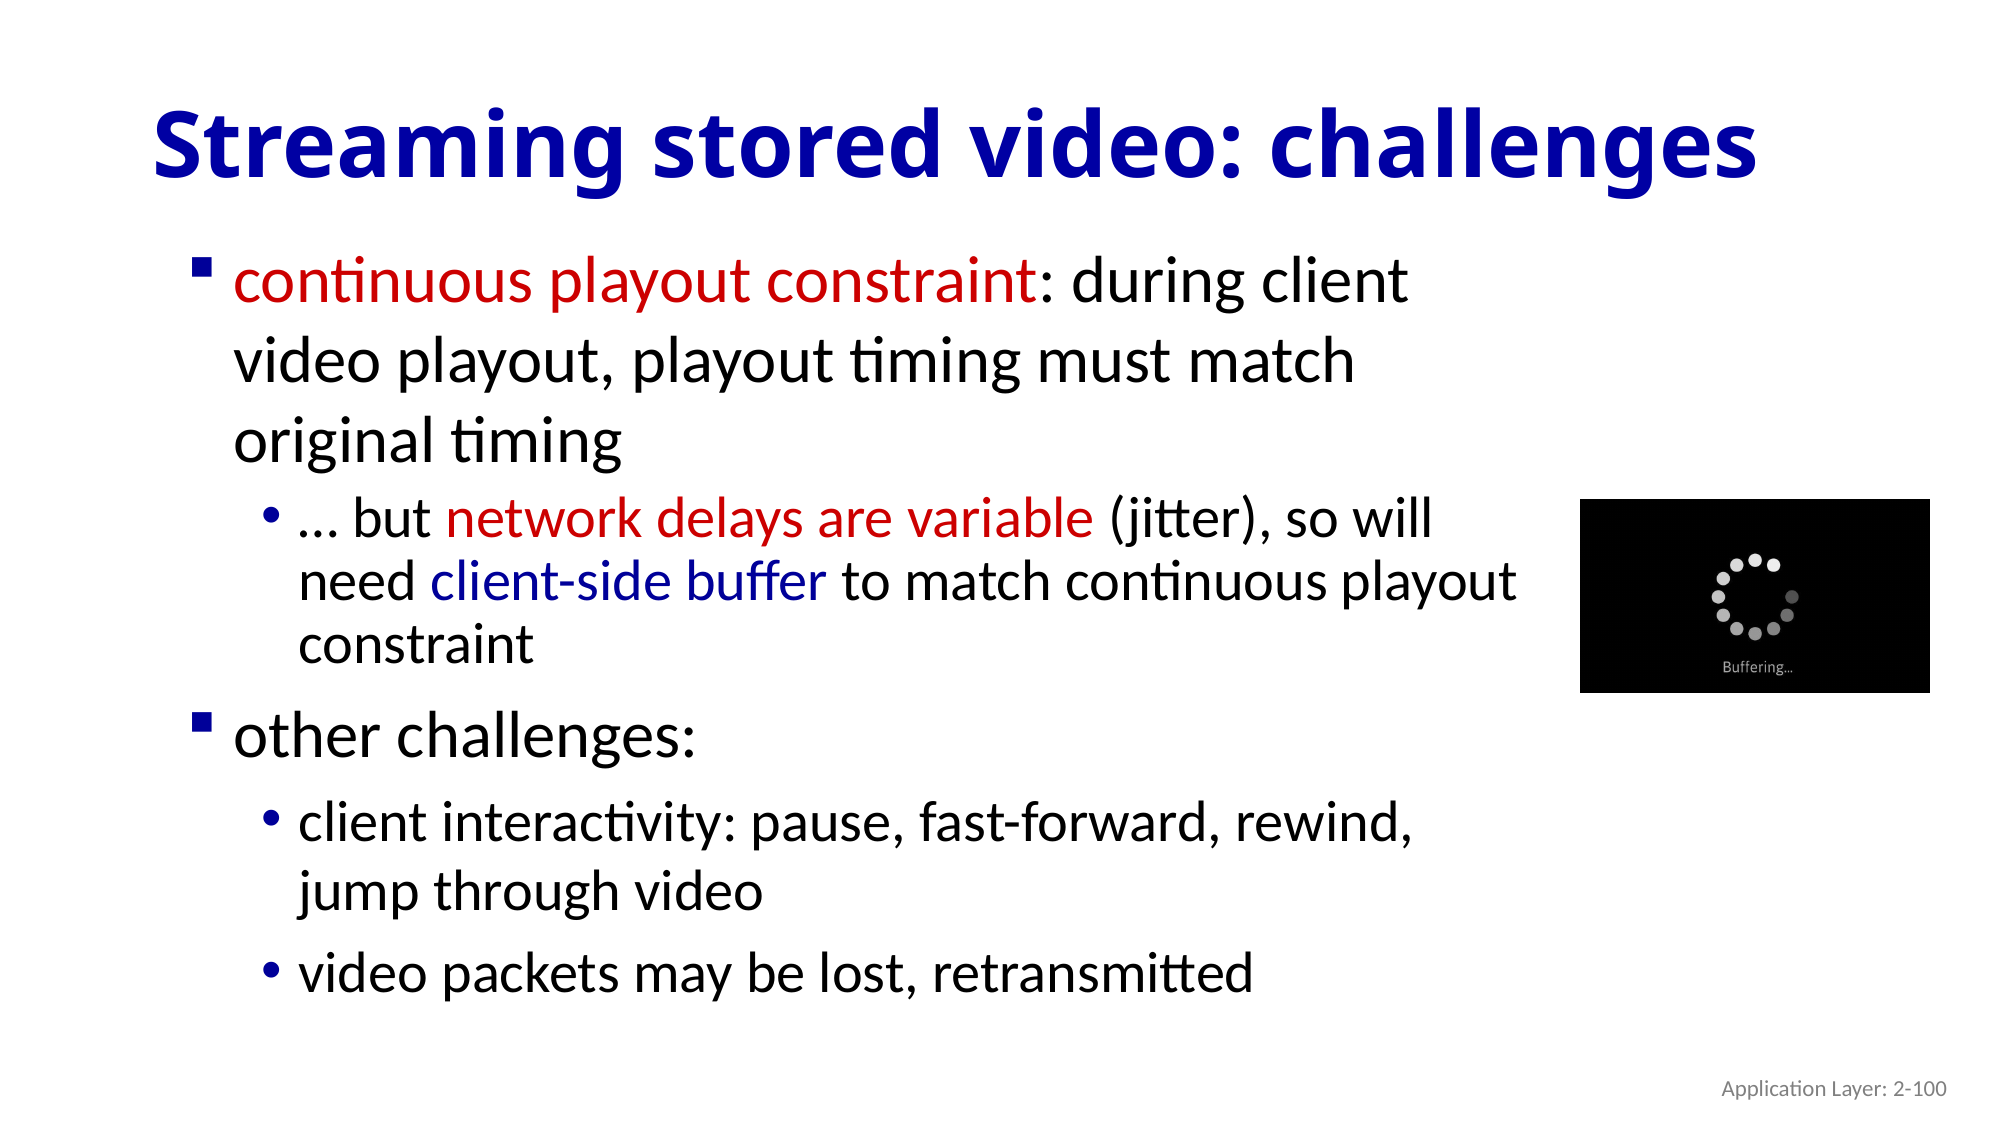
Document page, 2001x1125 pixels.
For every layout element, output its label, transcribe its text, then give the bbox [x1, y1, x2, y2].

picture [1580, 499, 1930, 693]
text_box continuous playout constraint: during client video playout, playout timing must match original timing … but network delays are variable (jitter), so will need client-side buffer to match continuous playout constraint [171, 228, 1575, 965]
title Streaming stored video: challenges [137, 74, 1863, 221]
text_box other challenges: client interactivity: pause, fast-forward, rewind, jump through video video packets may be lost, retransmitted [171, 683, 1513, 875]
slide_number Application Layer: 2-100 [1512, 1056, 1963, 1117]
